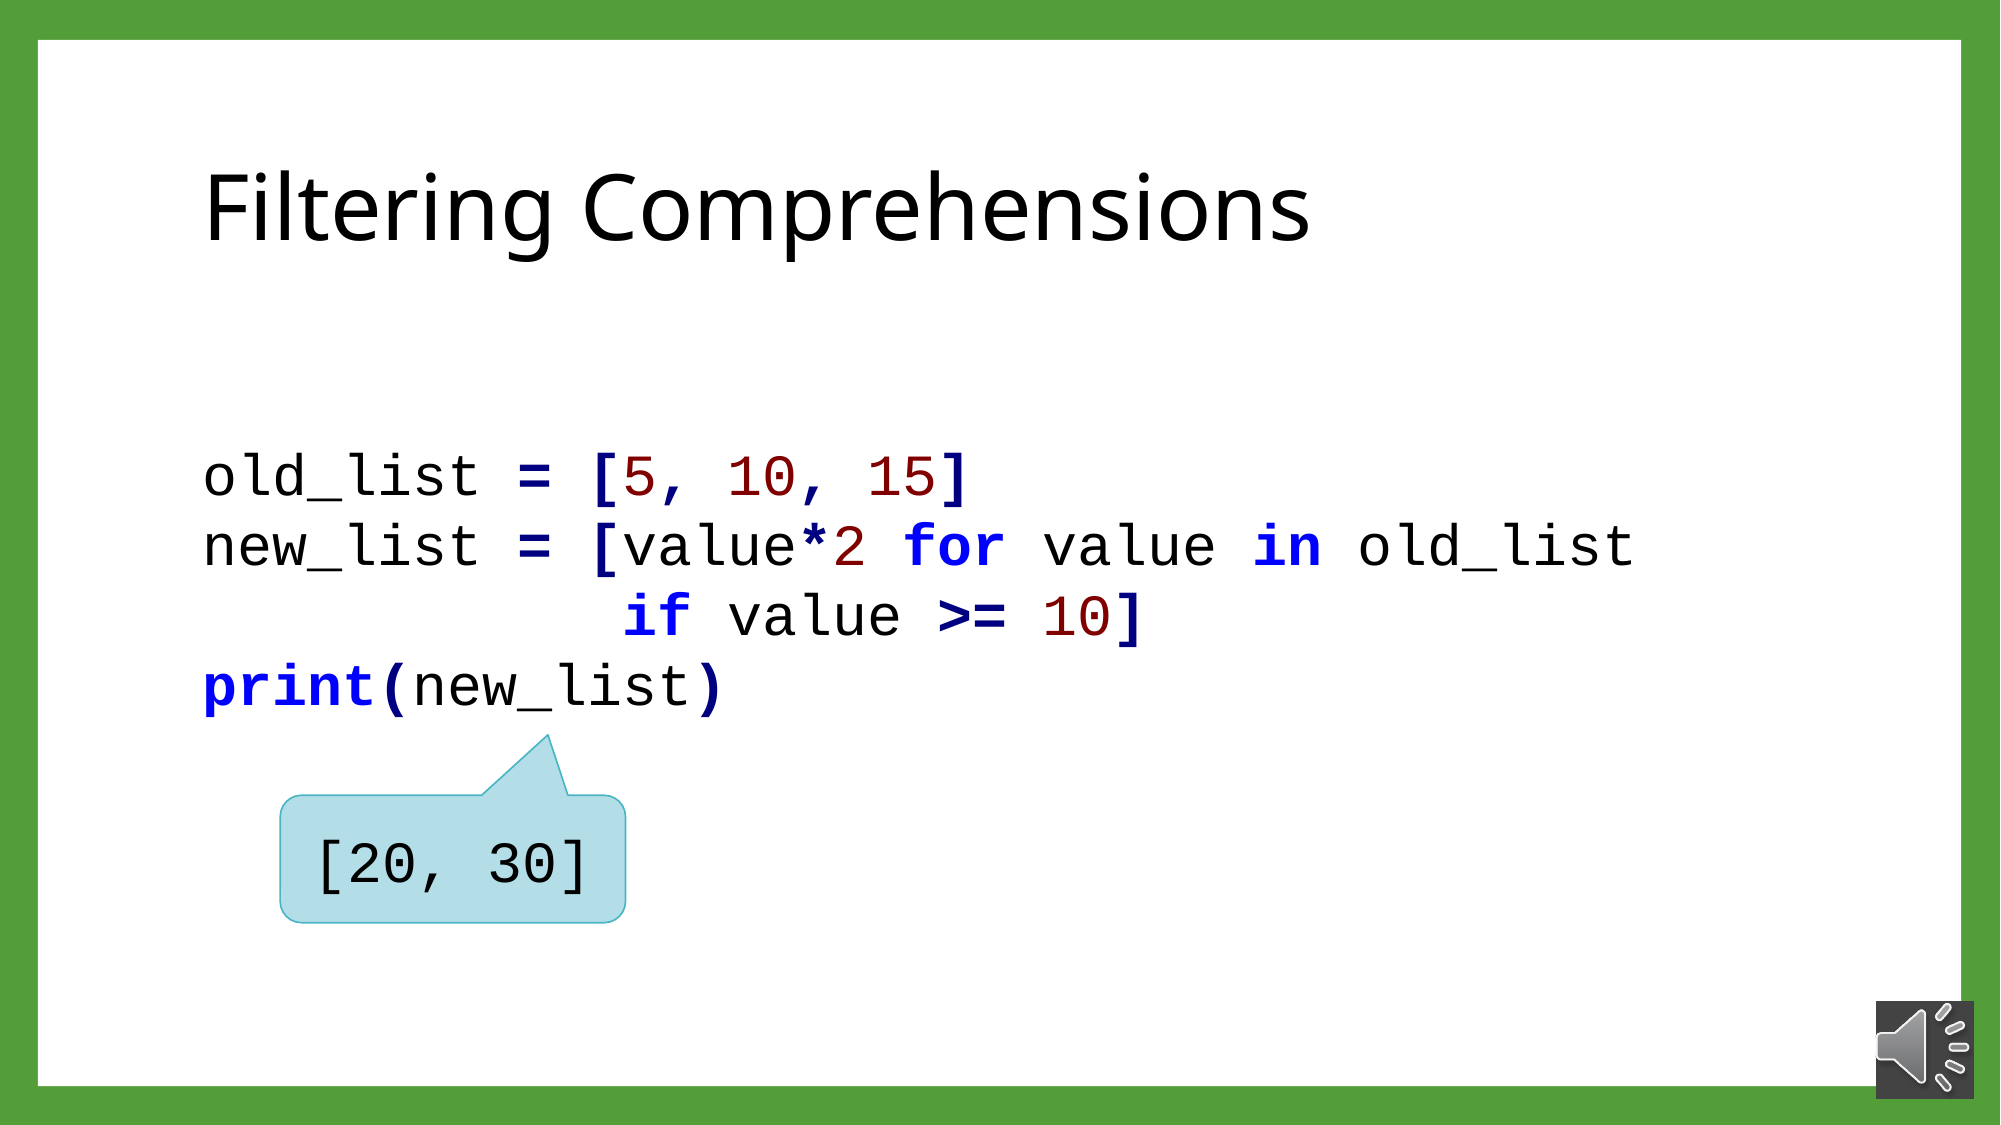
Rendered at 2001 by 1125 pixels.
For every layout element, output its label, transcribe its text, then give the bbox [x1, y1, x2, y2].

text_box [20, 30] [279, 734, 627, 924]
title Filtering Comprehensions [187, 99, 1808, 323]
picture [1874, 999, 1976, 1101]
text_box old_list = [5, 10, 15] new_list = [value*2 for value in old_list if value >= 10] print(new_list) [187, 430, 1778, 725]
